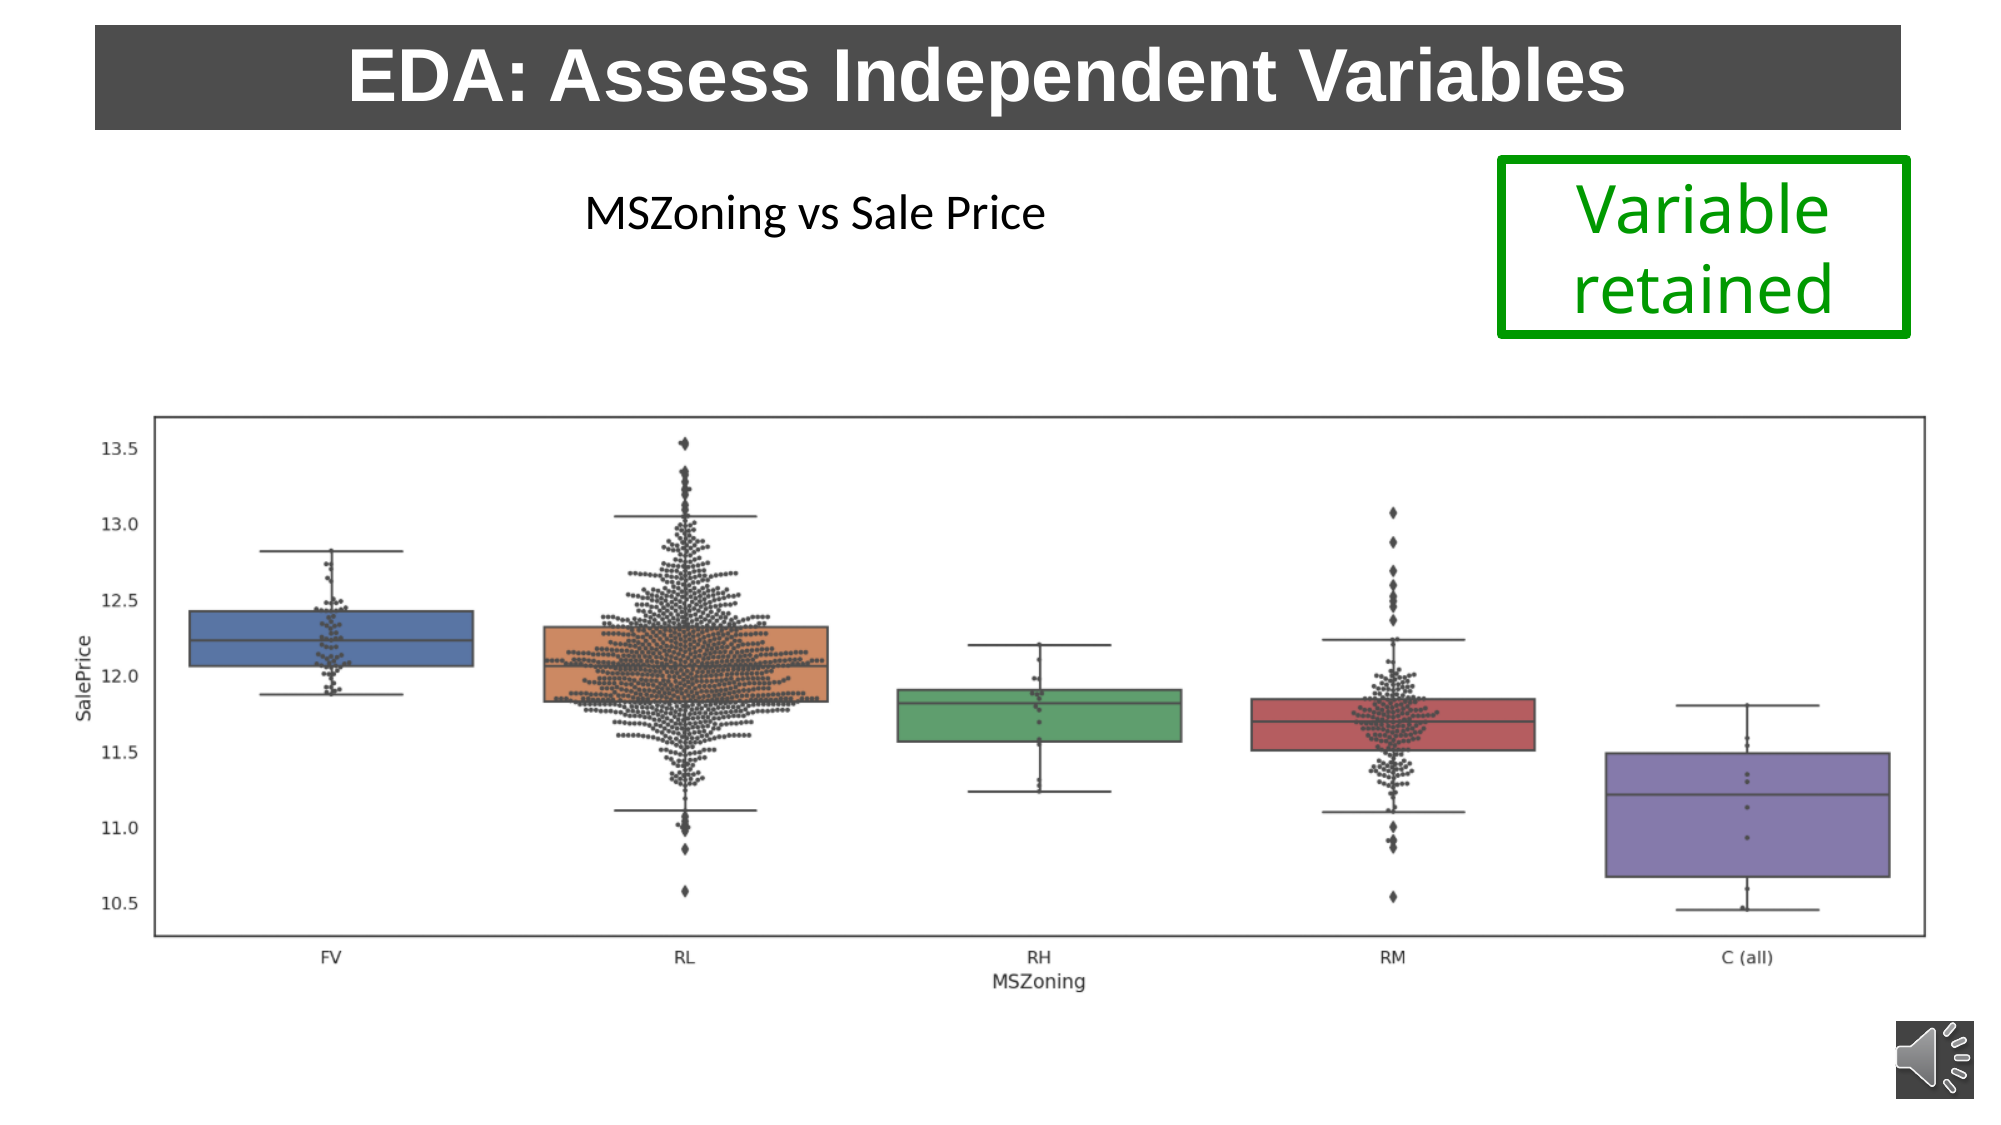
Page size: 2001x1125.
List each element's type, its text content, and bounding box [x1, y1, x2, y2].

text_box MSZoning vs Sale Price [569, 172, 1427, 248]
text_box EDA: Assess Independent Variables [84, 15, 1912, 140]
picture [61, 406, 1936, 1001]
picture [1894, 1019, 1975, 1100]
text_box Variable retained [1501, 159, 1907, 335]
